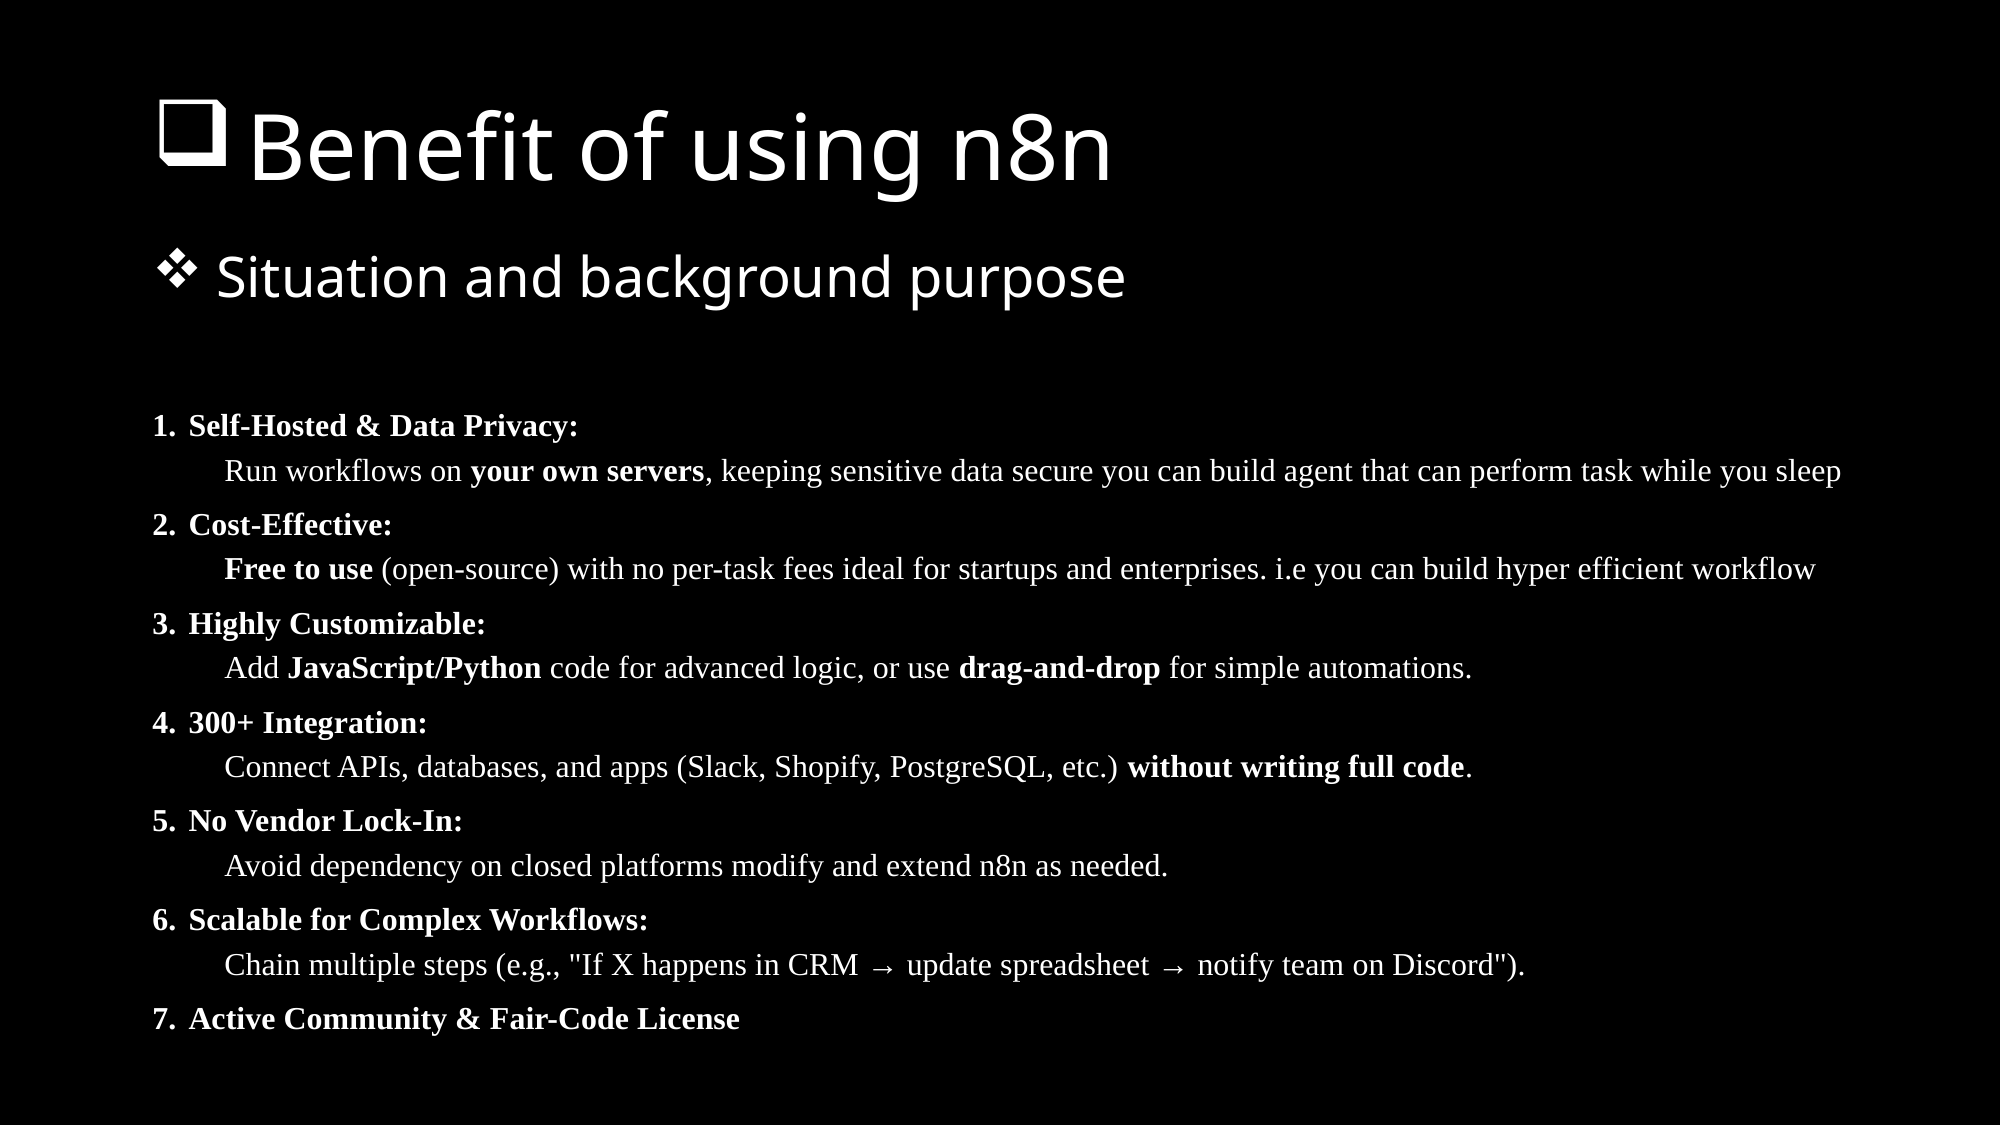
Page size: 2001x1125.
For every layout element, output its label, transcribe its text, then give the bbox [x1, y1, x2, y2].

title Benefit of using n8n [137, 59, 1863, 241]
list Situation and background purpose Self-Hosted & Data Privacy: Run workflows on your own servers, keeping sensitive data secure you can build agent that can perform task while you sleep Cost-Effective: Free to use (open-source) with no per-task fees ideal for startups and enterprises. i.e you can build hyper efficient workflow Highly Customizable: Add JavaScript/Python code for advanced logic, or use drag-and-drop for simple automations. 300+ Integration: Connect APIs, databases, and apps (Slack, Shopify, PostgreSQL, etc.) without writing full code. No Vendor Lock-In: Avoid dependency on closed platforms modify and extend n8n as needed. Scalable for Complex Workflows: Chain multiple steps (e.g., "If X happens in CRM → update spreadsheet → notify team on Discord"). Active Community & Fair-Code License [137, 241, 1863, 1086]
